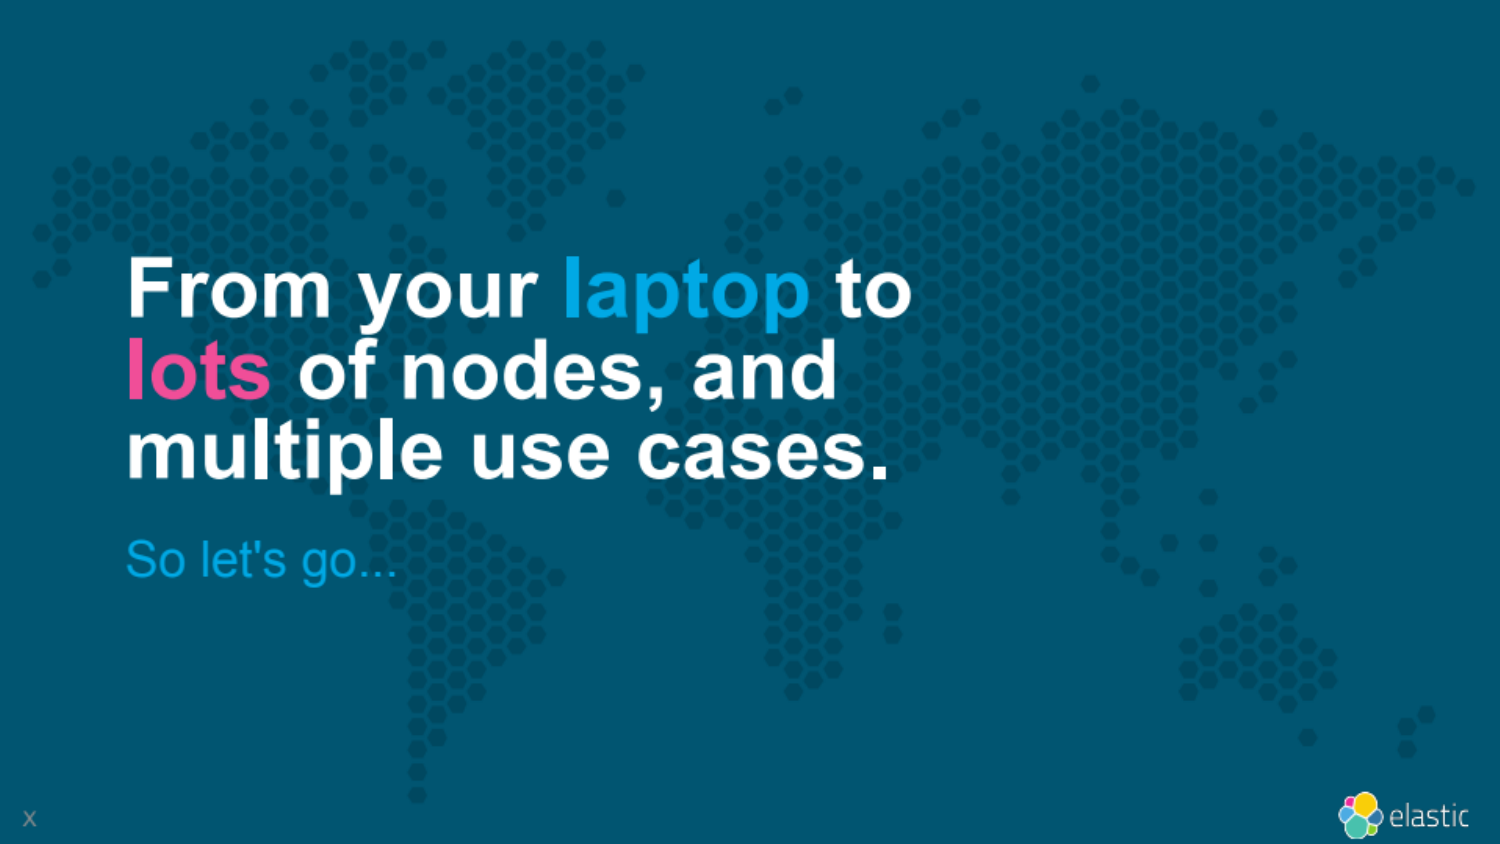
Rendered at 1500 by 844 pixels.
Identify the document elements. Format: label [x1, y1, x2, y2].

picture [730, 434, 771, 479]
picture [130, 434, 194, 479]
picture [152, 354, 197, 400]
picture [380, 418, 392, 479]
picture [265, 272, 328, 317]
picture [694, 354, 734, 400]
picture [307, 418, 319, 429]
picture [866, 272, 911, 319]
picture [639, 434, 679, 479]
picture [684, 434, 725, 479]
picture [255, 418, 267, 479]
picture [274, 420, 300, 479]
picture [836, 259, 862, 319]
picture [824, 434, 864, 479]
picture [874, 467, 886, 479]
picture [1411, 809, 1438, 827]
picture [460, 274, 500, 319]
picture [205, 434, 245, 479]
picture [182, 272, 209, 317]
picture [357, 274, 402, 334]
picture [743, 354, 783, 399]
picture [791, 338, 834, 400]
picture [307, 434, 319, 479]
picture [404, 354, 444, 399]
picture [299, 354, 345, 400]
picture [554, 354, 594, 400]
picture [504, 338, 547, 400]
picture [1459, 809, 1468, 827]
picture [401, 434, 442, 479]
picture [131, 257, 173, 317]
picture [521, 434, 561, 479]
picture [330, 434, 372, 495]
picture [1441, 805, 1450, 827]
picture [348, 337, 378, 399]
picture [474, 434, 514, 479]
picture [777, 434, 818, 479]
picture [510, 272, 539, 317]
picture [600, 354, 641, 400]
picture [406, 272, 452, 319]
picture [568, 434, 608, 479]
picture [1339, 792, 1383, 839]
picture [24, 811, 36, 826]
picture [453, 354, 497, 400]
picture [200, 340, 226, 400]
picture [211, 272, 256, 319]
picture [1390, 809, 1403, 827]
picture [650, 387, 662, 411]
picture [229, 354, 270, 400]
picture [130, 338, 142, 399]
